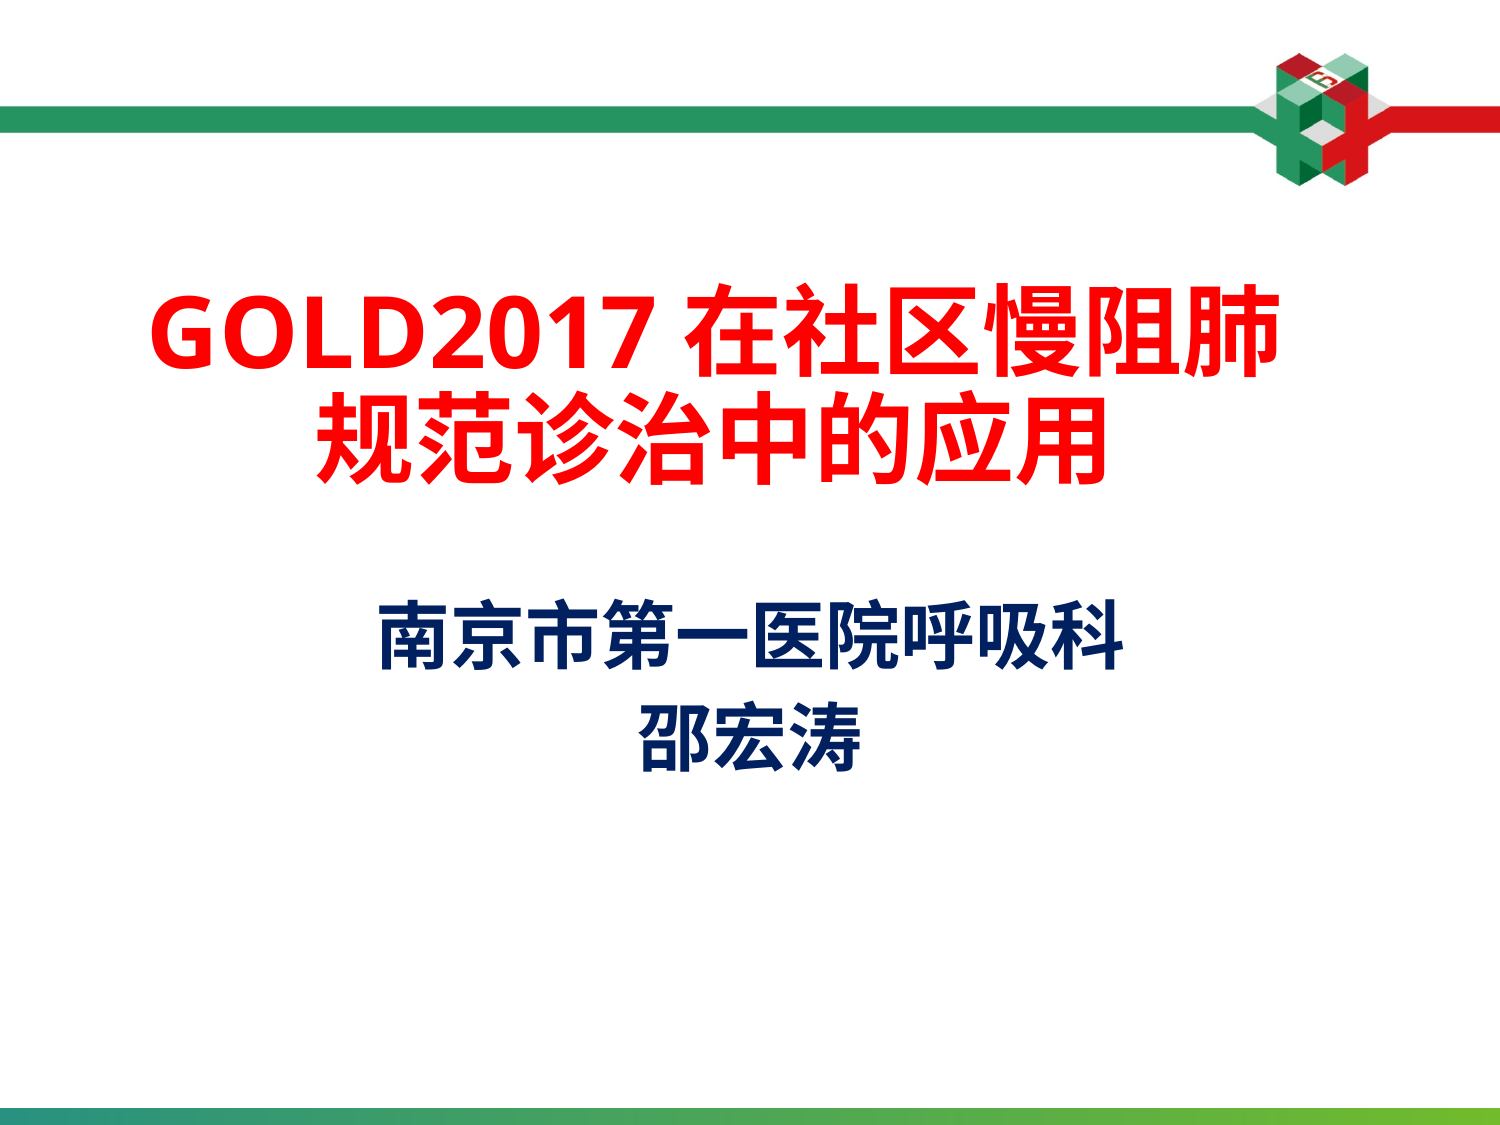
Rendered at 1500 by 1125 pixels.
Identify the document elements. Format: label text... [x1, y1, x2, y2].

subtitle 南京市第一医院呼吸科 邵宏涛 [187, 590, 1313, 863]
picture [0, 0, 1500, 1109]
title GOLD2017在社区慢阻肺规范诊治中的应用 [88, 113, 1341, 506]
